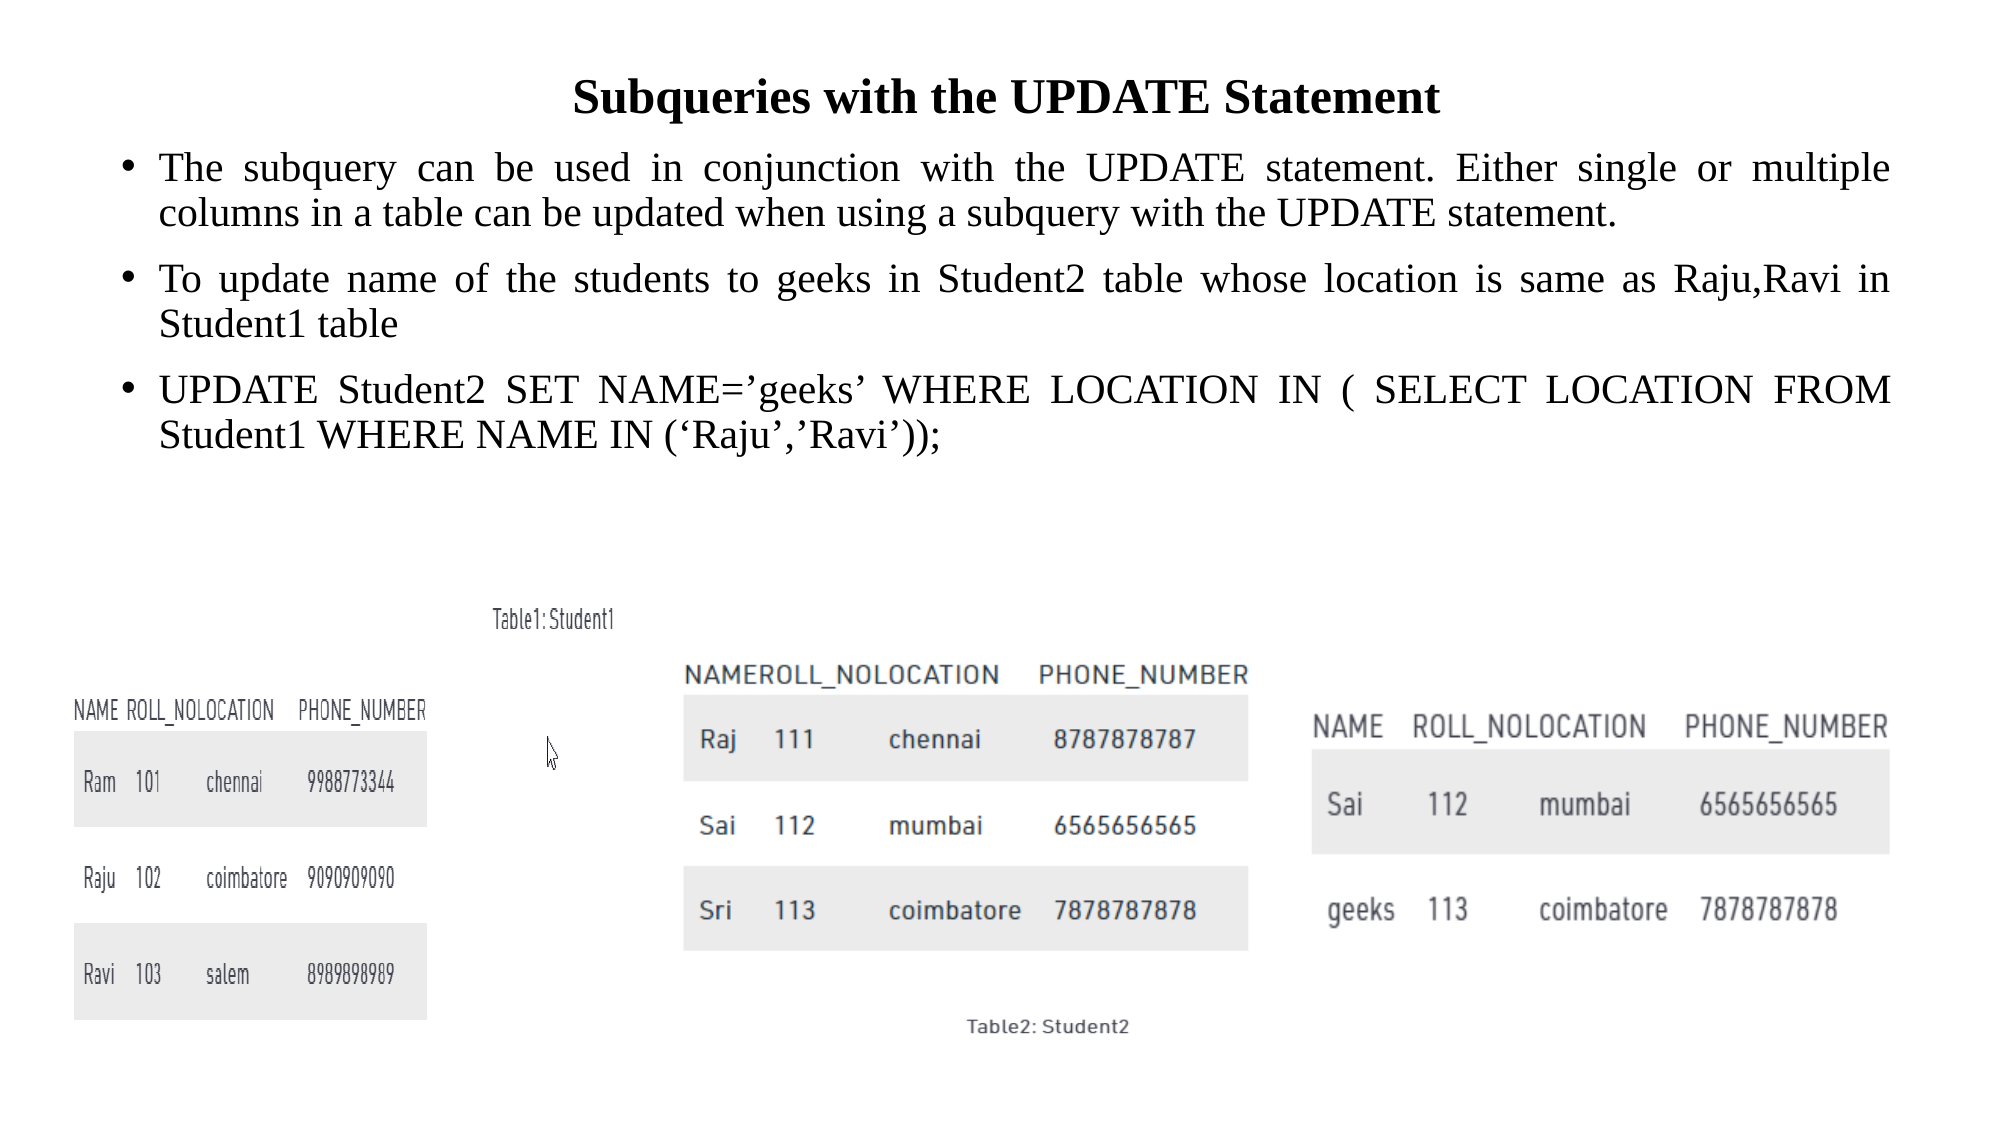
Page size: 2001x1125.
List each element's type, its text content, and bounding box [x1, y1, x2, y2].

list Subqueries with the UPDATE Statement The subquery can be used in conjunction with the UPDATE statement. Either single or multiple columns in a table can be updated when using a subquery with the UPDATE statement. To update name of the students to geeks in Student2 table whose location is same as Raju,Ravi in Student1 table UPDATE Student2 SET NAME=’geeks’ WHERE LOCATION IN ( SELECT LOCATION FROM Student1 WHERE NAME IN (‘Raju’,’Ravi’)); [105, 63, 1908, 1070]
picture [1295, 681, 1915, 1005]
picture [936, 1004, 1155, 1059]
picture [676, 659, 1272, 995]
picture [58, 596, 625, 1032]
